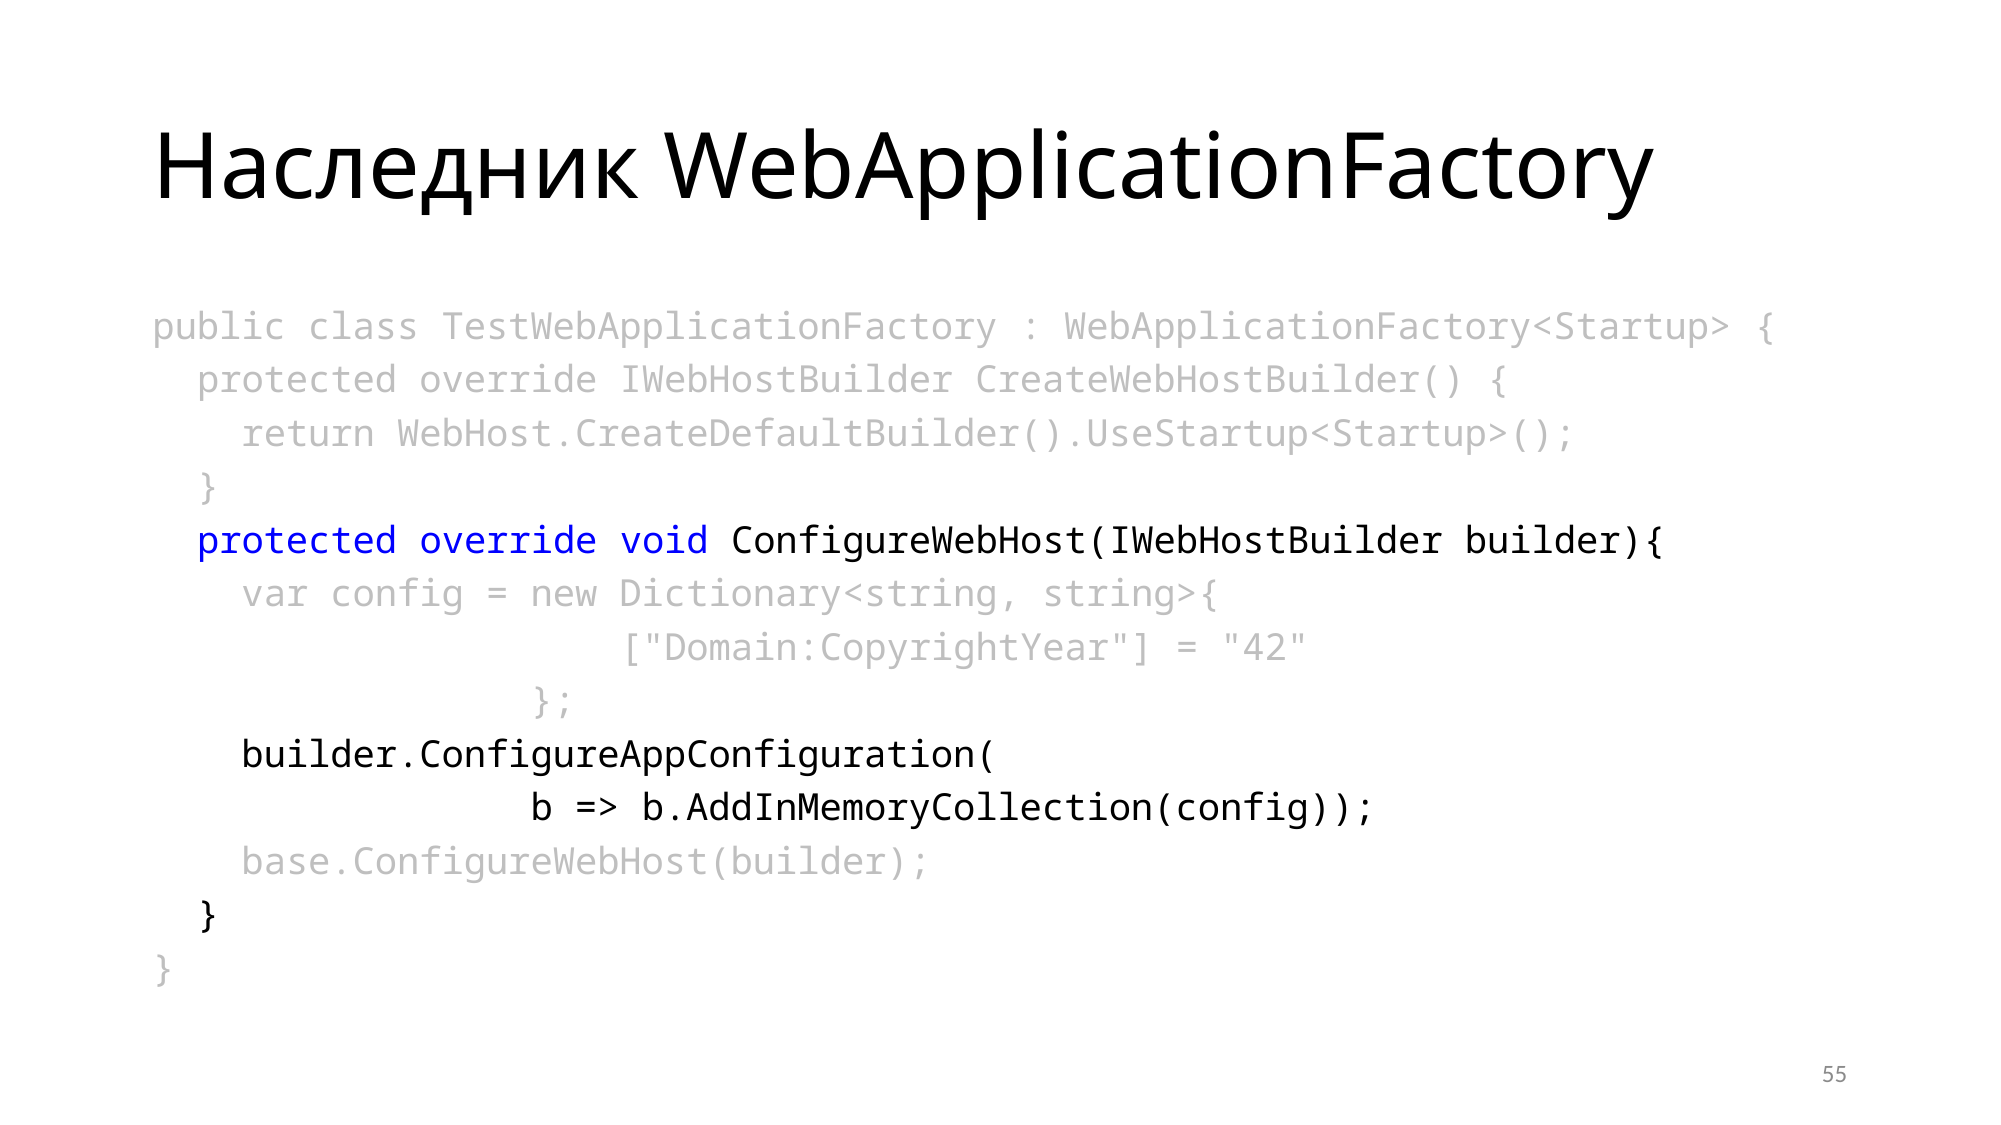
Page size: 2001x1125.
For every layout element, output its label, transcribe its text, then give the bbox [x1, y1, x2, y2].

title Наследник WebApplicationFactory [137, 59, 1863, 278]
list public class TestWebApplicationFactory : WebApplicationFactory<Startup> { protected override IWebHostBuilder CreateWebHostBuilder() { return WebHost.CreateDefaultBuilder().UseStartup<Startup>(); } protected override void ConfigureWebHost(IWebHostBuilder builder){ var config = new Dictionary<string, string>{ ["Domain:CopyrightYear"] = "42" }; builder.ConfigureAppConfiguration( b => b.AddInMemoryCollection(config)); base.ConfigureWebHost(builder); } } [137, 299, 1863, 1014]
slide_number 55 [1412, 1042, 1863, 1103]
